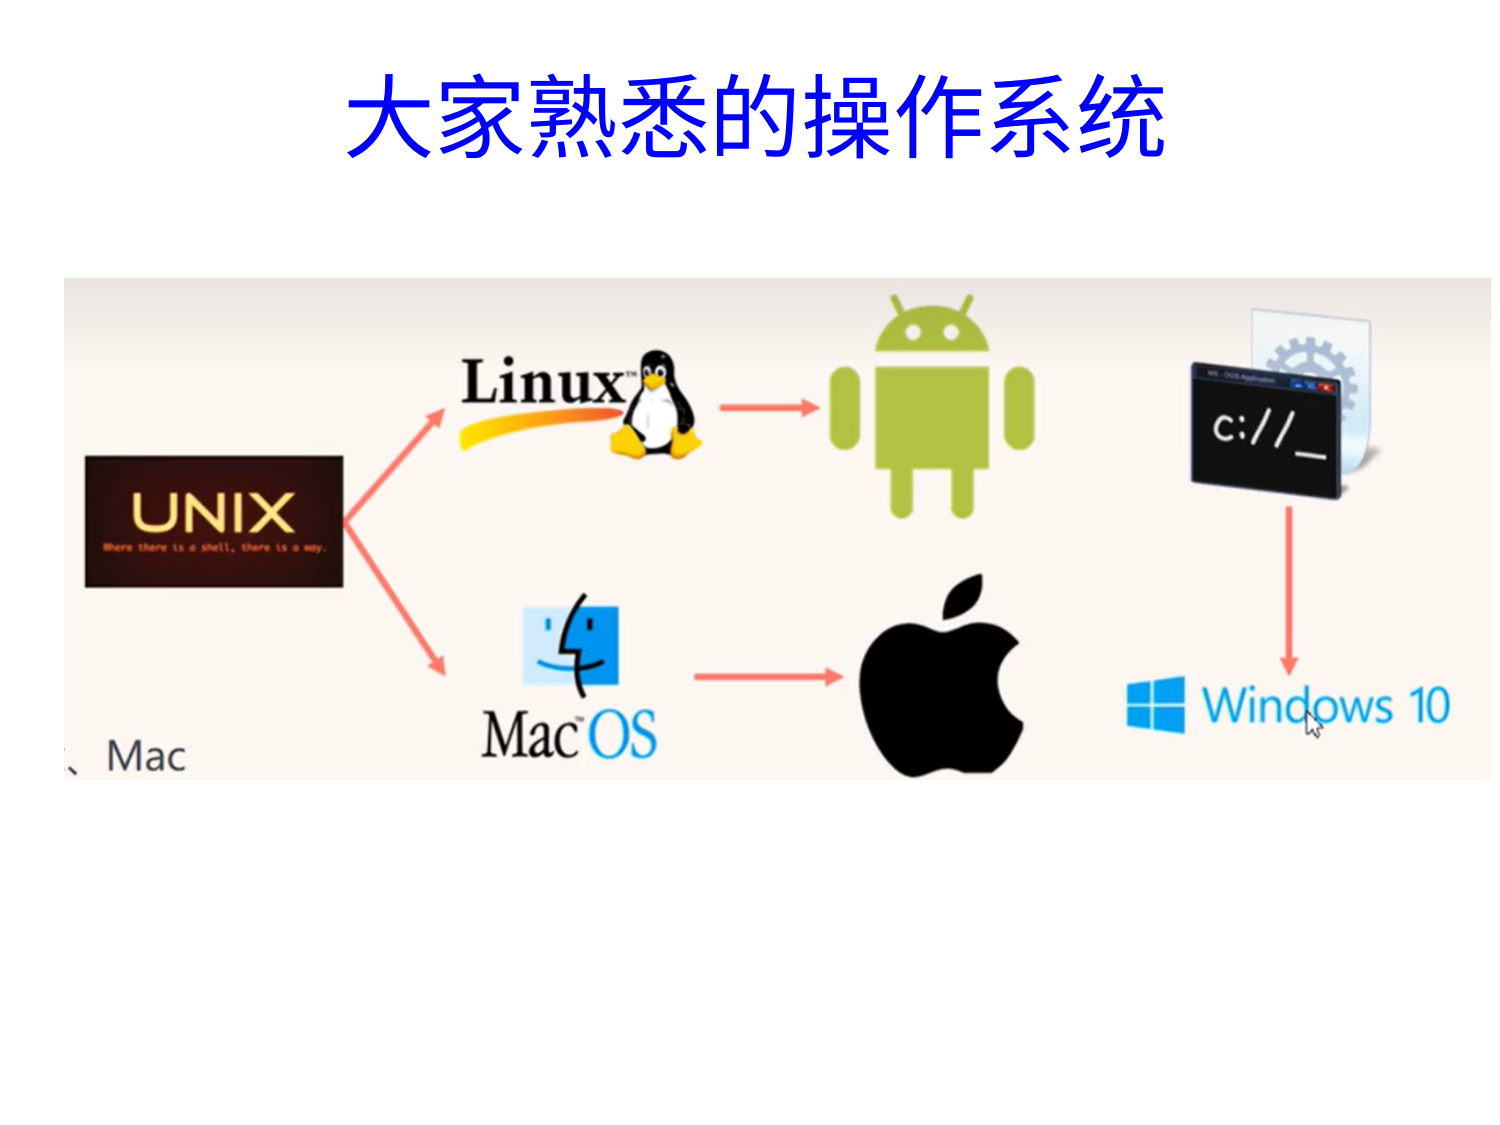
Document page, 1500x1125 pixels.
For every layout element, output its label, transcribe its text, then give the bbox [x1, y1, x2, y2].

title 大家熟悉的操作系统 [64, 20, 1448, 209]
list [64, 278, 1491, 781]
